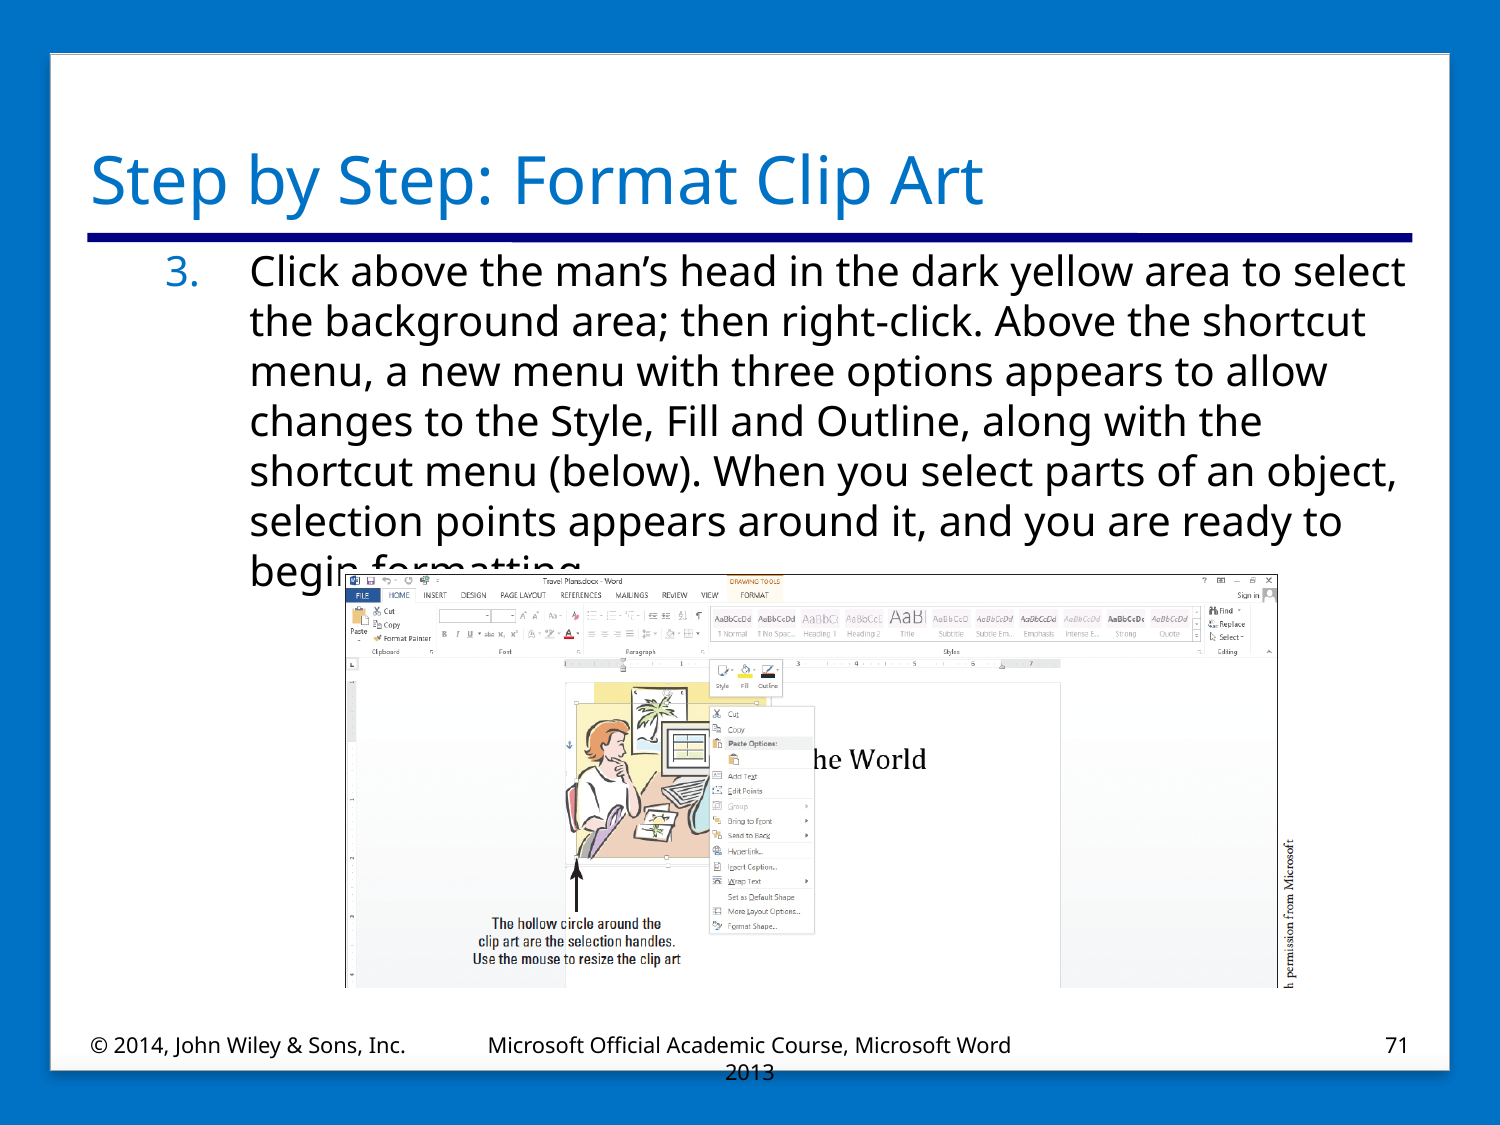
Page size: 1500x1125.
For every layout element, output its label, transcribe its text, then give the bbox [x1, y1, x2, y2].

title Step by Step: Format Clip Art [74, 74, 1426, 226]
slide_number © 2014, John Wiley & Sons, Inc. [74, 1024, 426, 1103]
picture [339, 569, 1302, 988]
footer Microsoft Official Academic Course, Microsoft Word 2013 [449, 1024, 1051, 1103]
slide_number 71 [1074, 1024, 1426, 1103]
list Click above the man’s head in the dark yellow area to select the background area; then right-click. Above the shortcut menu, a new menu with three options appears to allow changes to the Style, Fill and Outline, along with the shortcut menu (below). When you select parts of an object, selection points appears around it, and you are ready to begin formatting. [75, 237, 1425, 1063]
